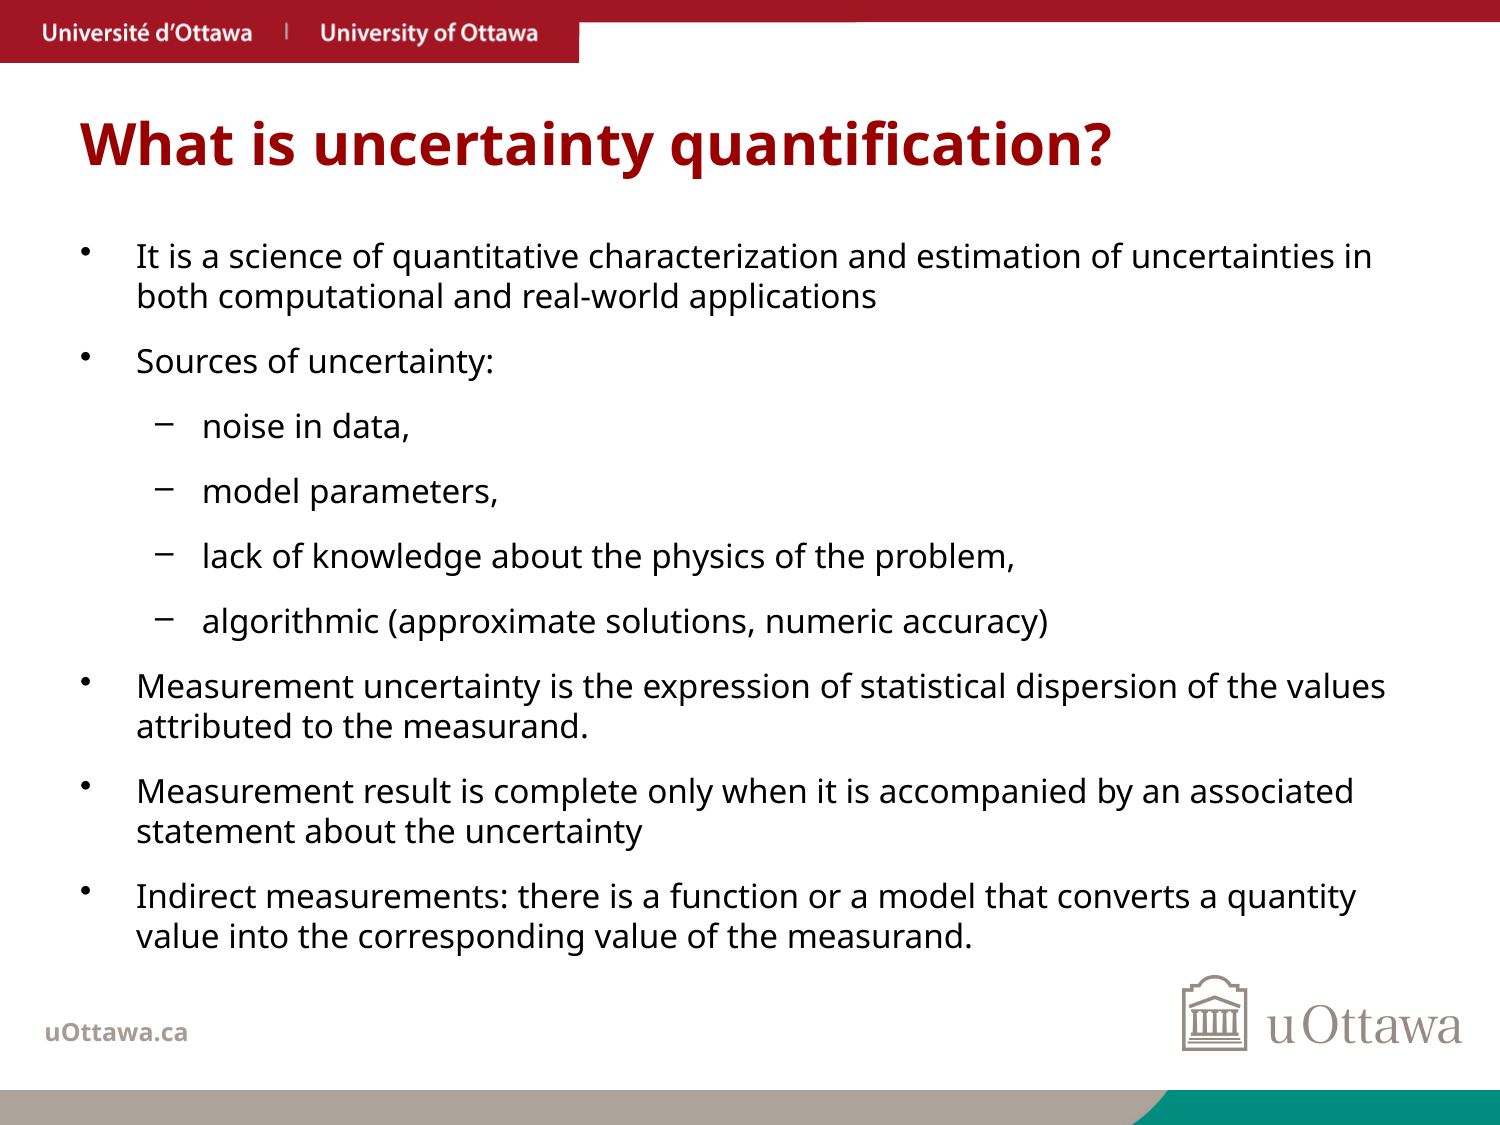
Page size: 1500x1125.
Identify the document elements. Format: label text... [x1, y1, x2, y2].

list It is a science of quantitative characterization and estimation of uncertainties in both computational and real-world applications Sources of uncertainty: noise in data, model parameters, lack of knowledge about the physics of the problem, algorithmic (approximate solutions, numeric accuracy) Measurement uncertainty is the expression of statistical dispersion of the values attributed to the measurand. Measurement result is complete only when it is accompanied by an associated statement about the uncertainty Indirect measurements: there is a function or a model that converts a quantity value into the corresponding value of the measurand. [64, 228, 1435, 844]
picture [0, 0, 1500, 63]
picture [0, 1090, 1500, 1125]
title What is uncertainty quantification? [64, 71, 1341, 213]
picture [1182, 975, 1462, 1051]
